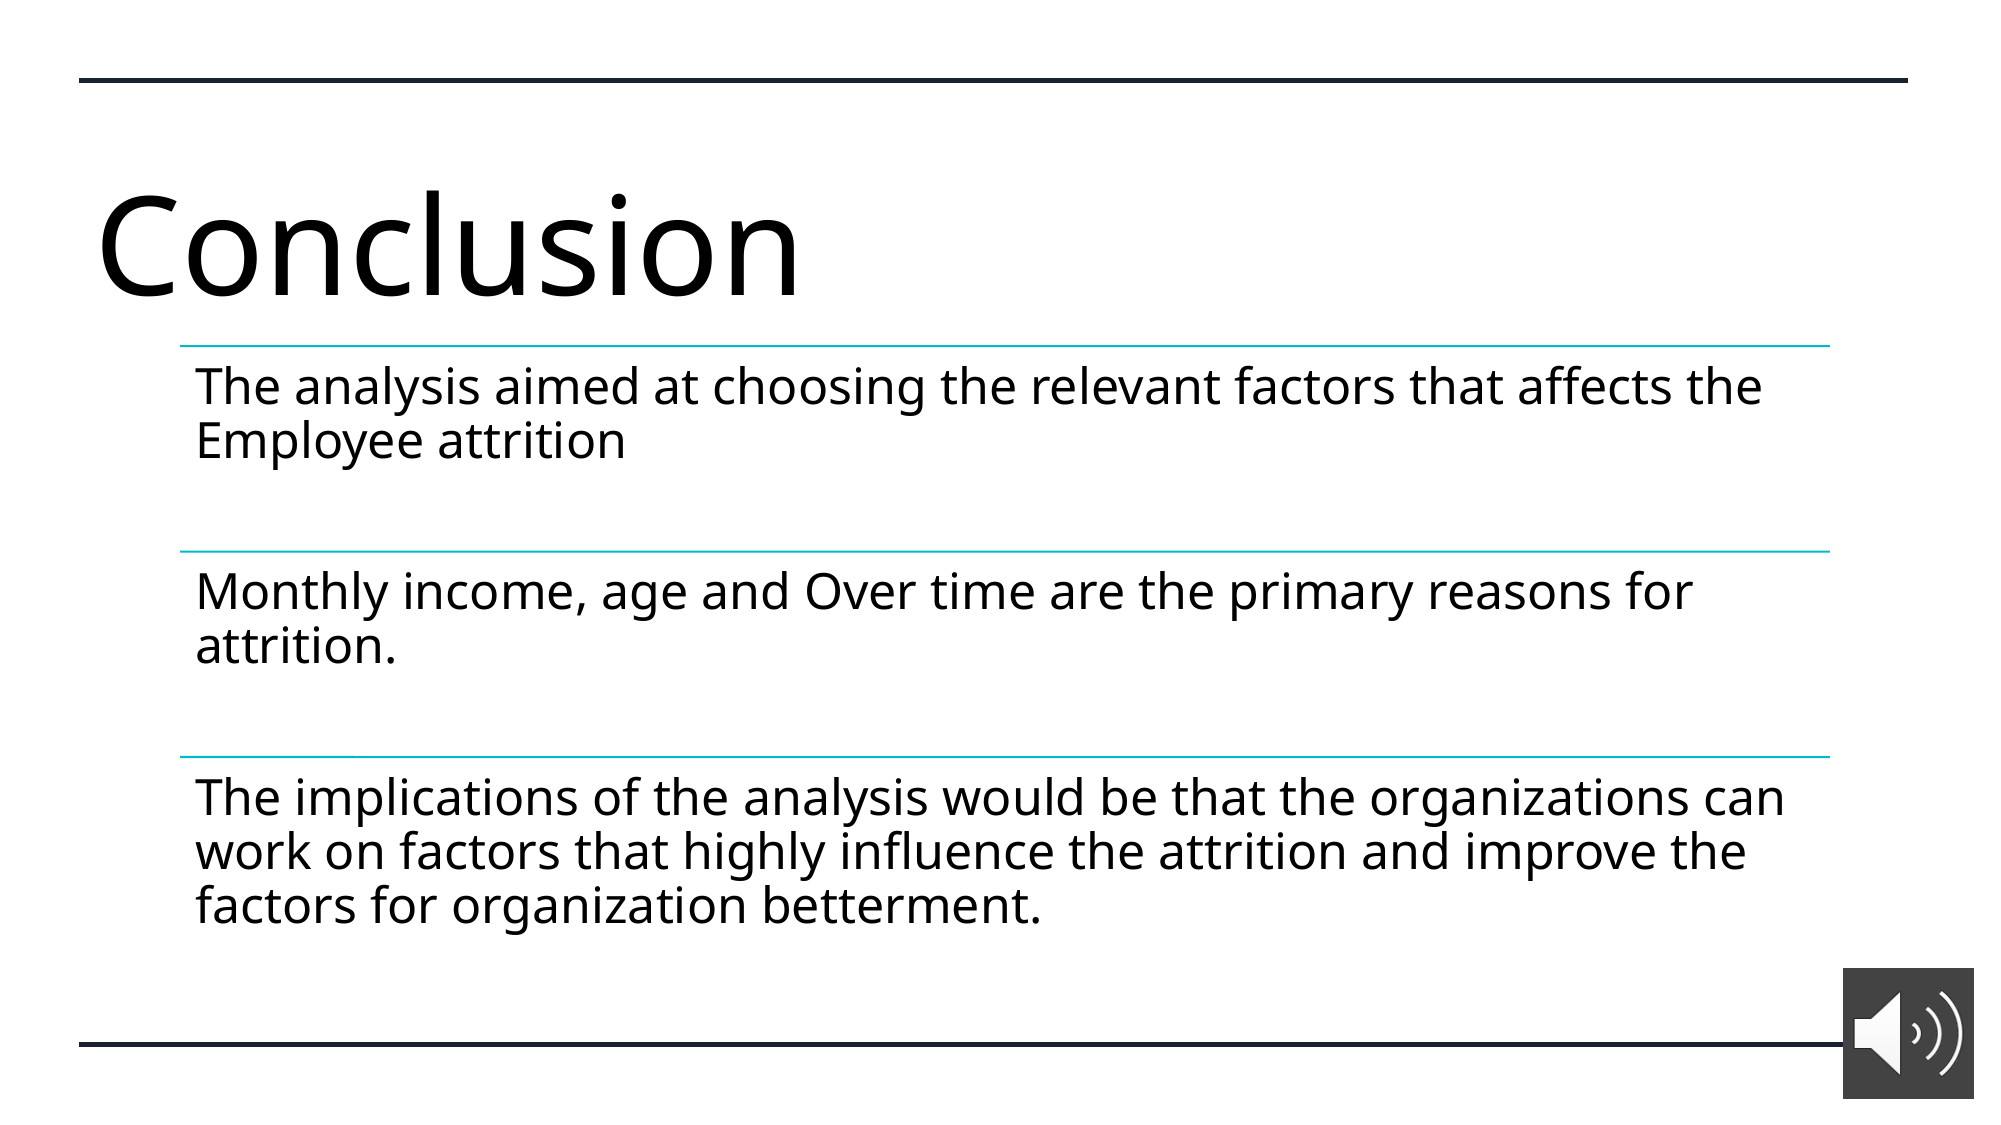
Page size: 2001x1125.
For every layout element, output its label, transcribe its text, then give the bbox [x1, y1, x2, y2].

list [179, 345, 1830, 963]
title Conclusion [79, 160, 1824, 321]
picture [1841, 966, 1975, 1100]
